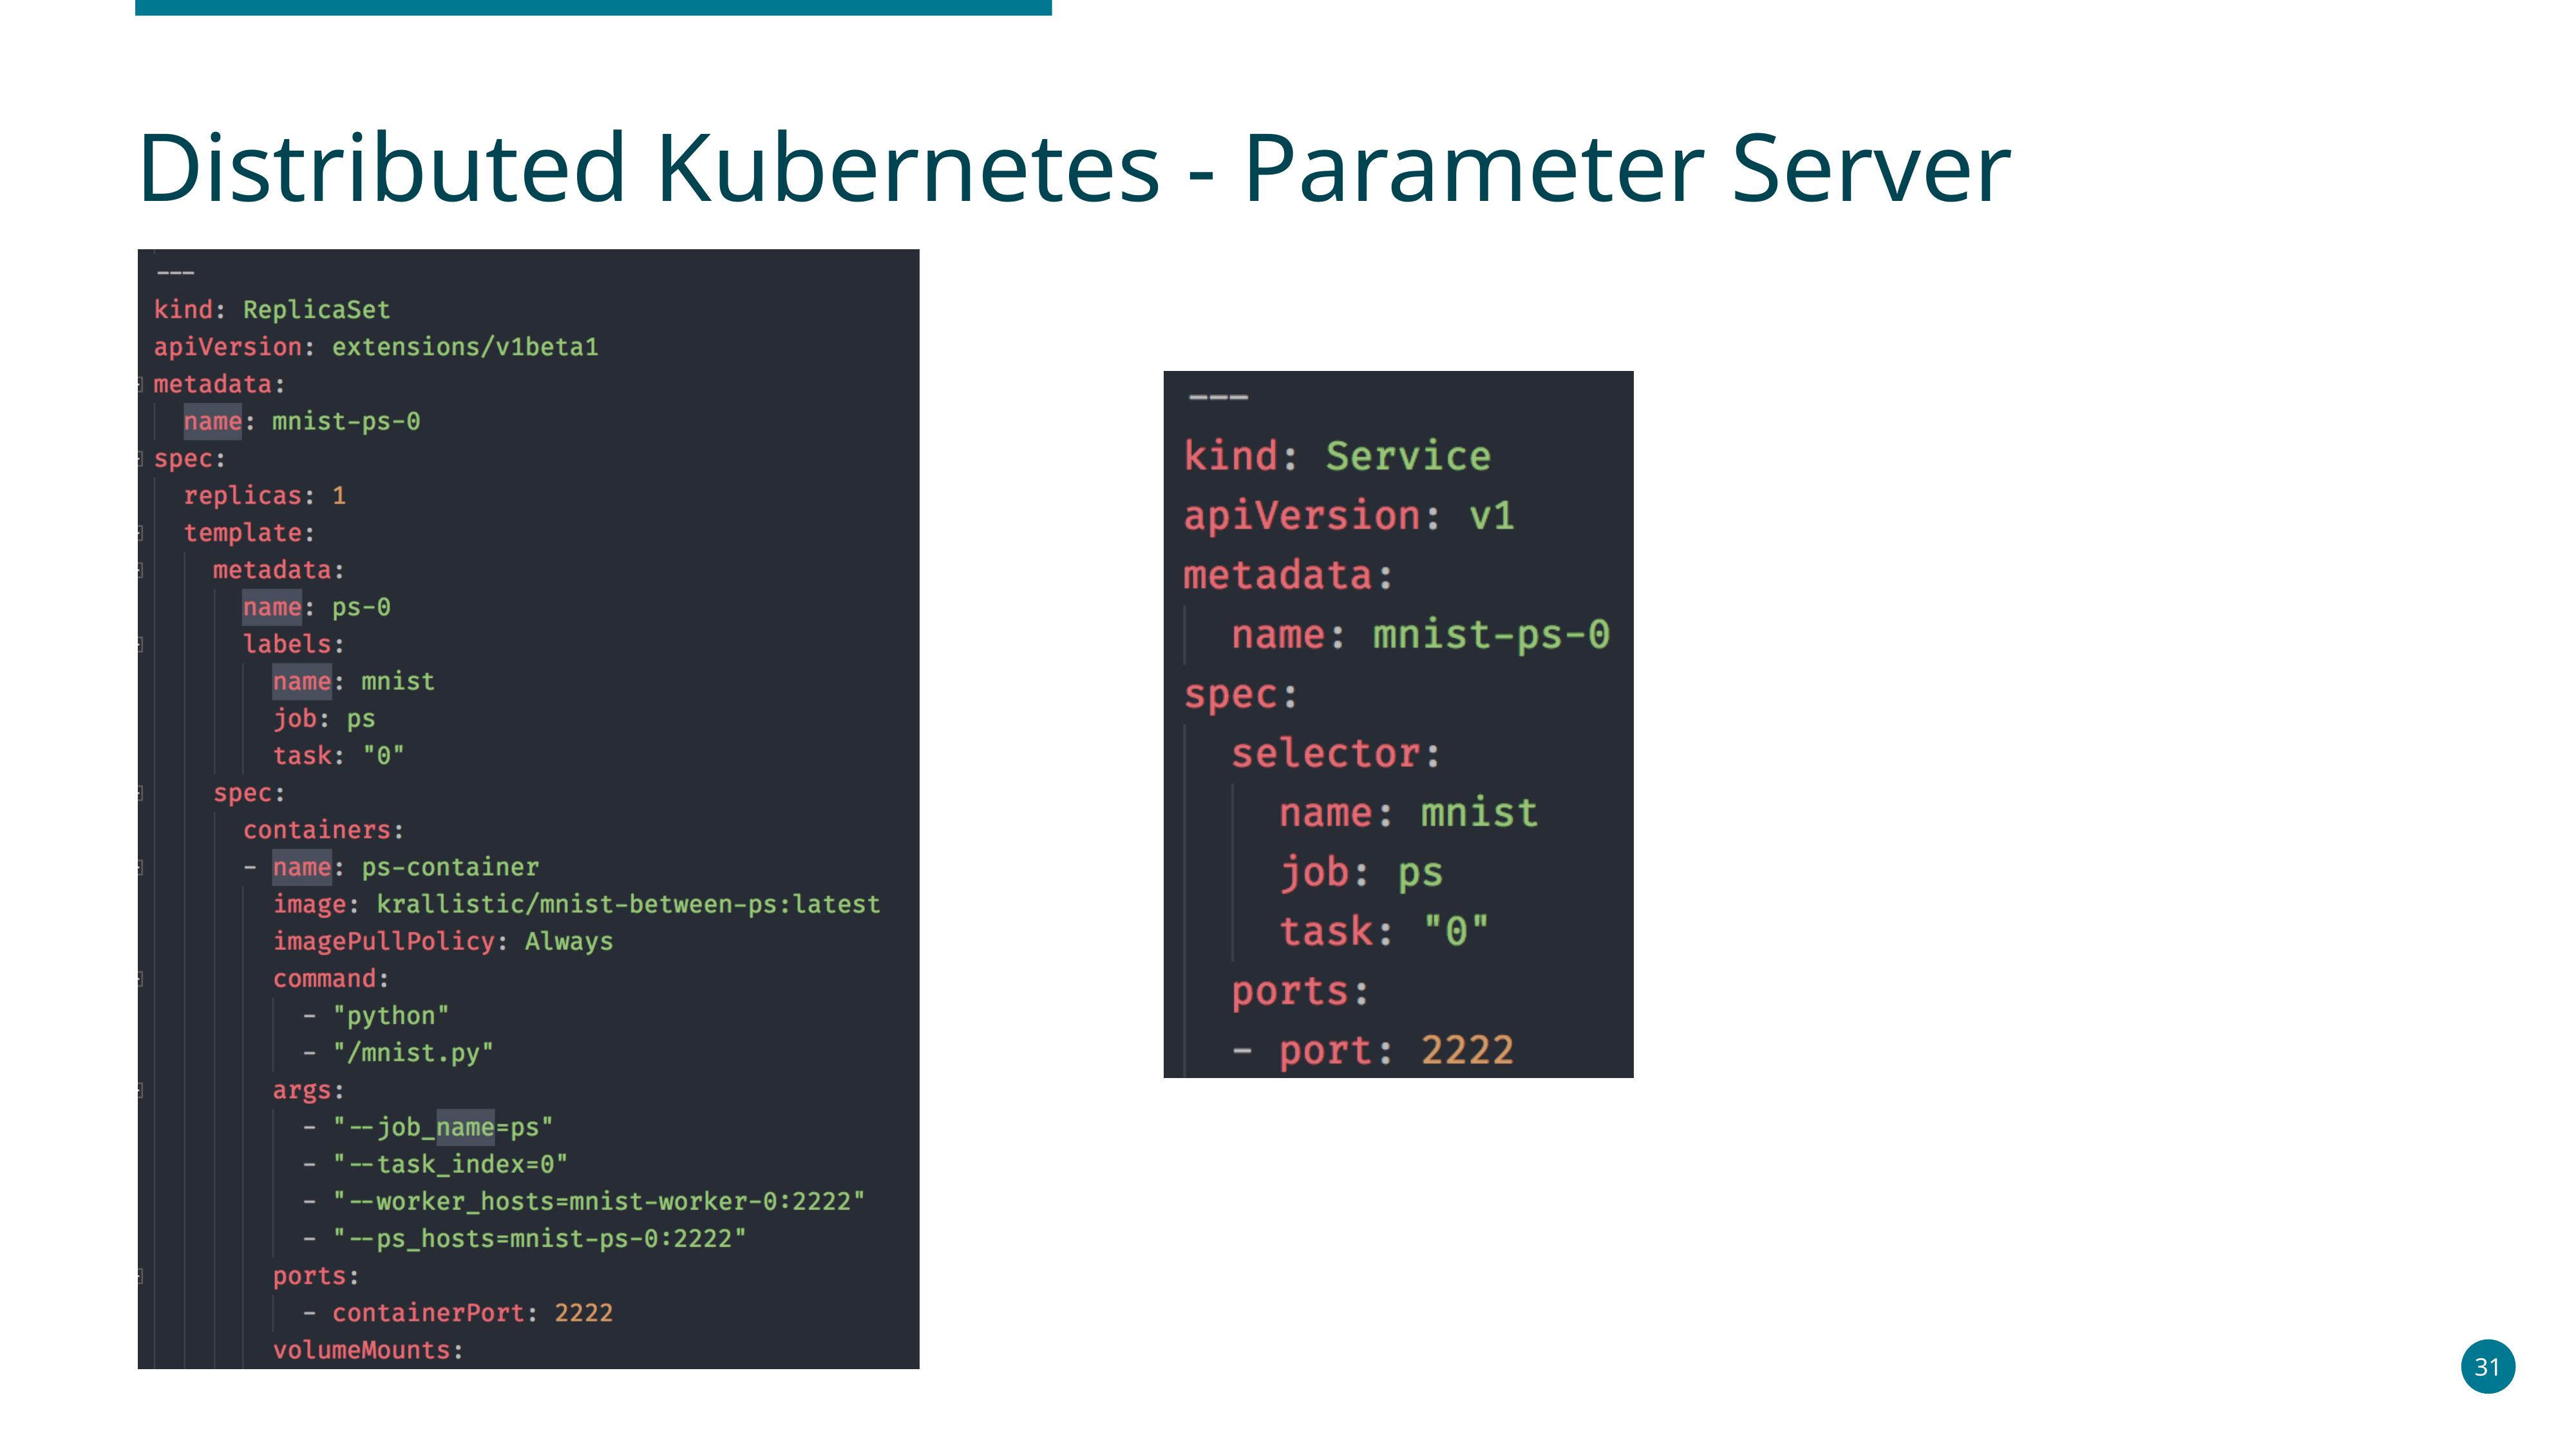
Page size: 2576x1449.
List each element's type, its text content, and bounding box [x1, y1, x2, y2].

title Distributed Kubernetes - Parameter Server [135, 107, 2441, 223]
slide_number 31 [2472, 1351, 2505, 1382]
picture [1163, 370, 1634, 1079]
picture [137, 249, 920, 1369]
